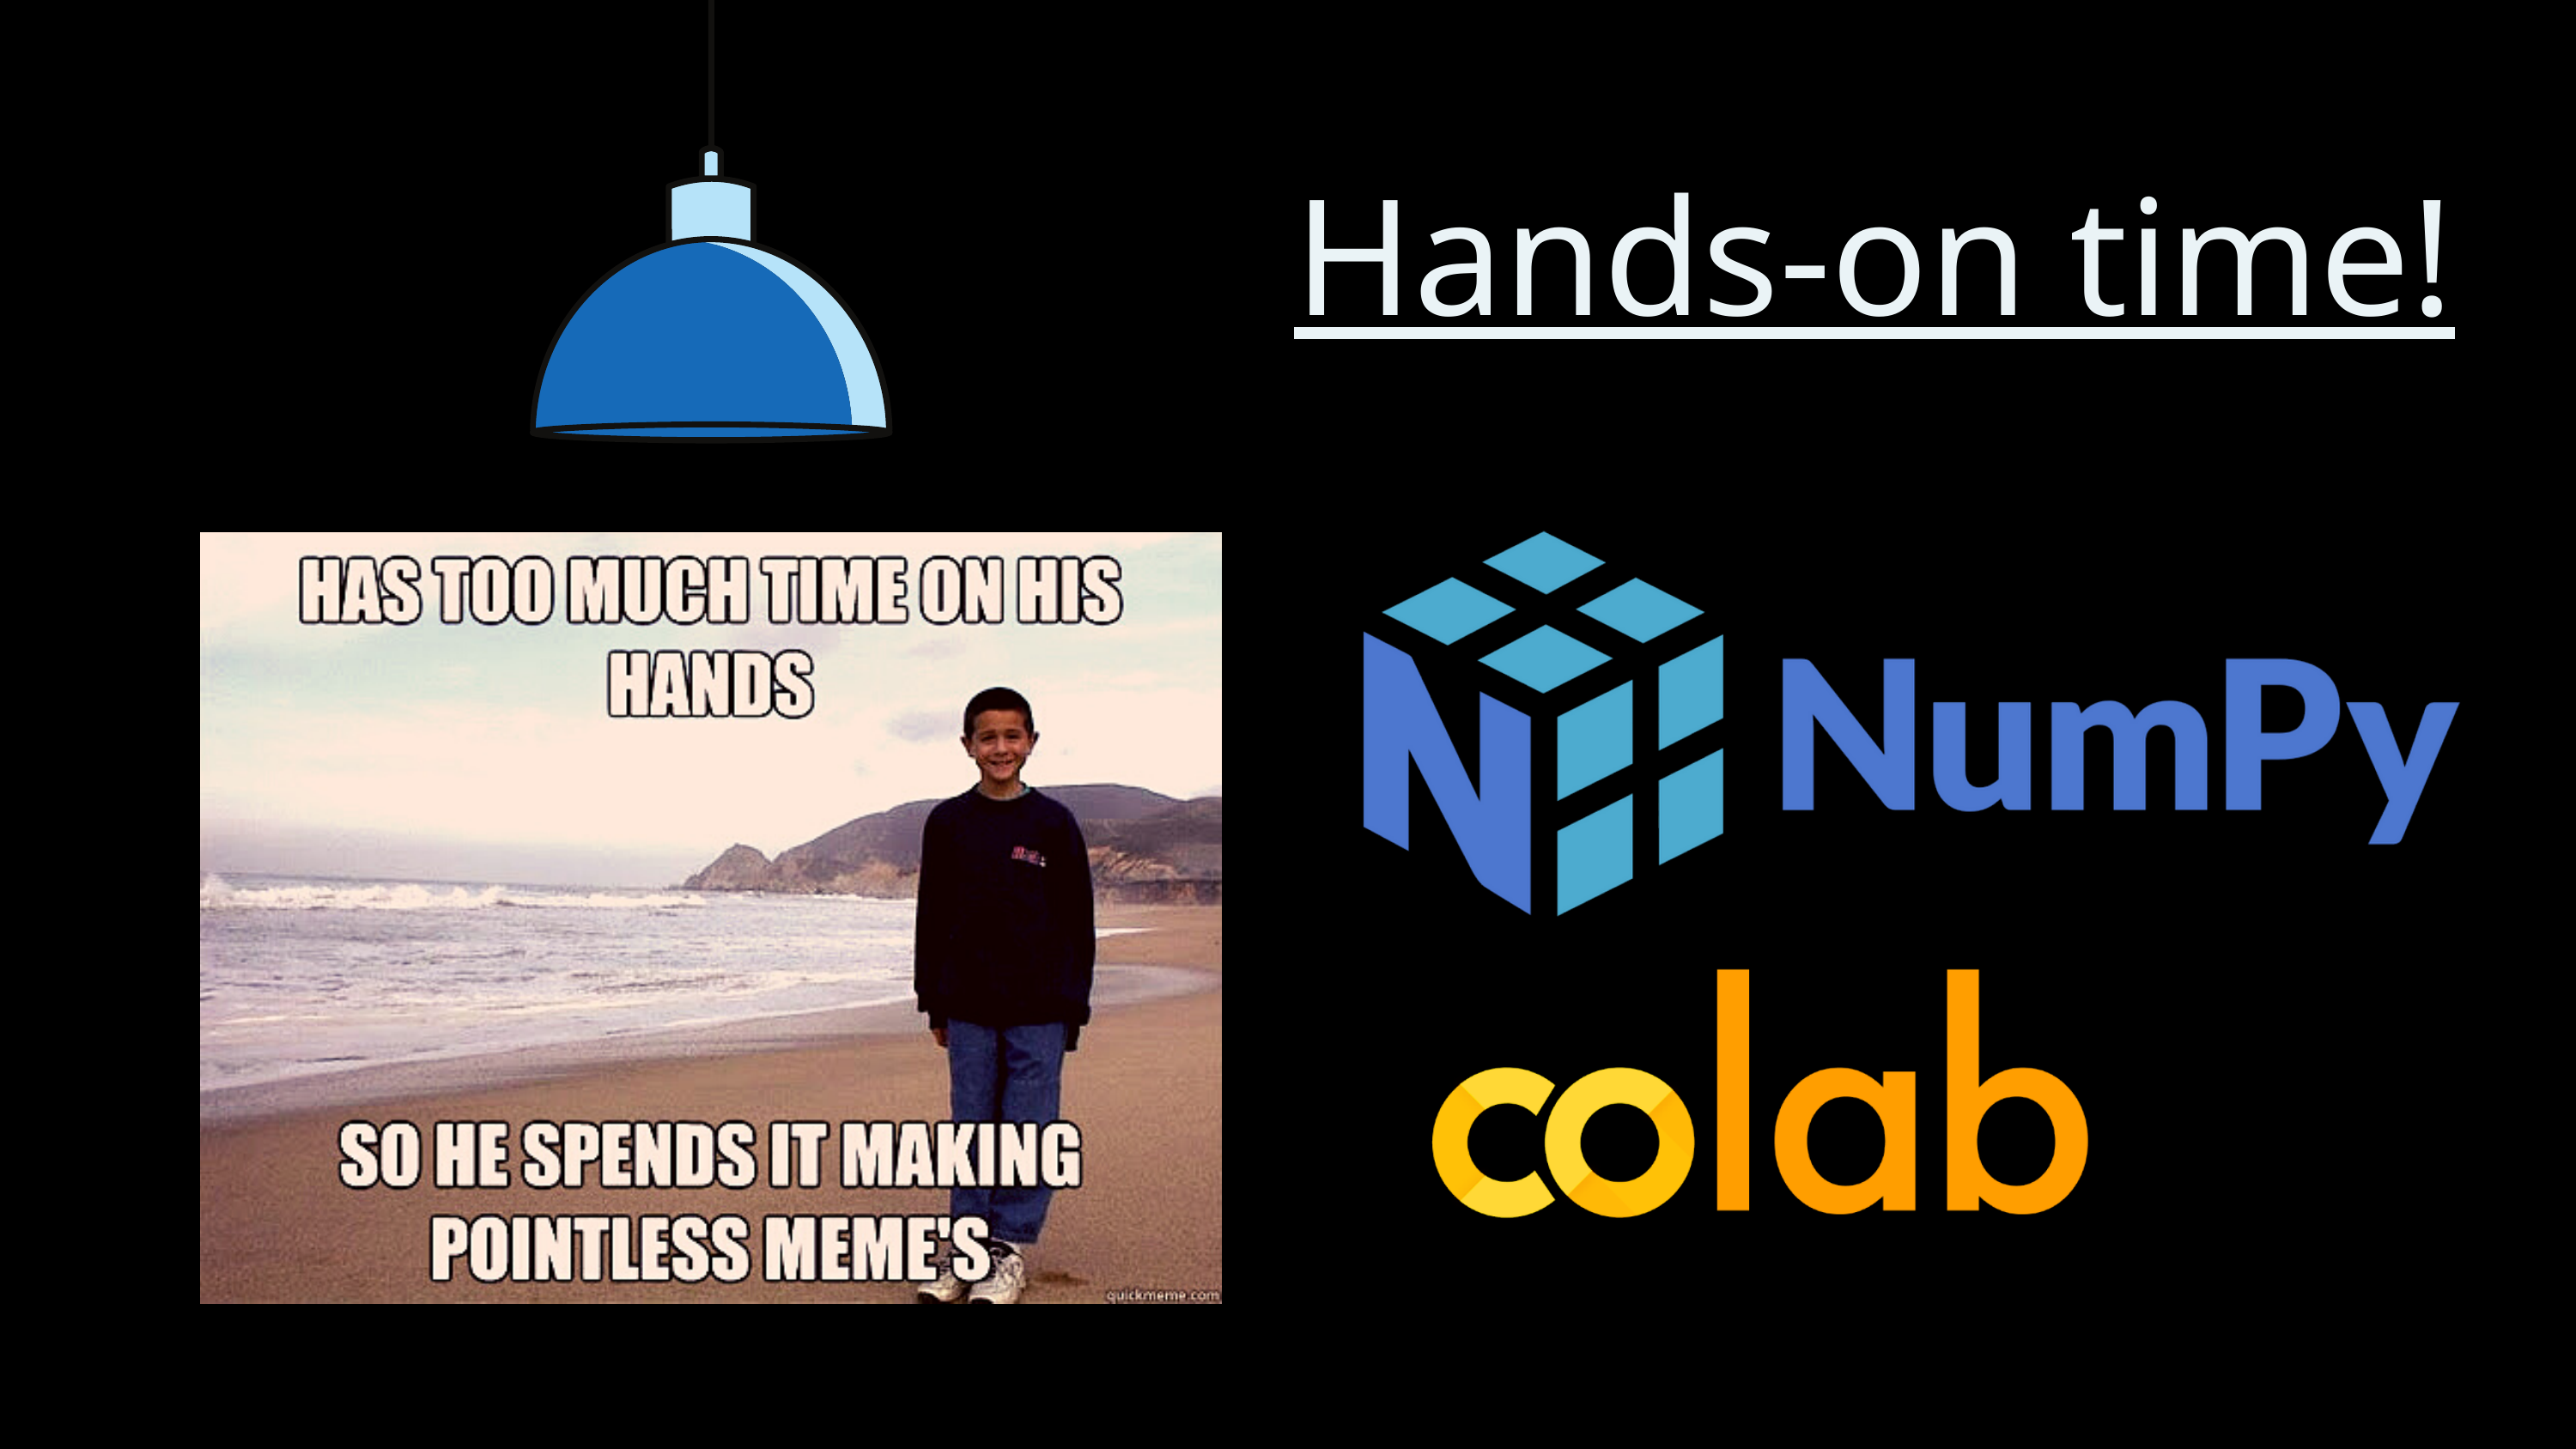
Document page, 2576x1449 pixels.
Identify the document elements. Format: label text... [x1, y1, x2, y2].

text_box Hands-on time! [1245, 122, 2504, 348]
picture [1287, 443, 2537, 1289]
picture [200, 532, 1222, 1304]
picture [529, 0, 893, 444]
